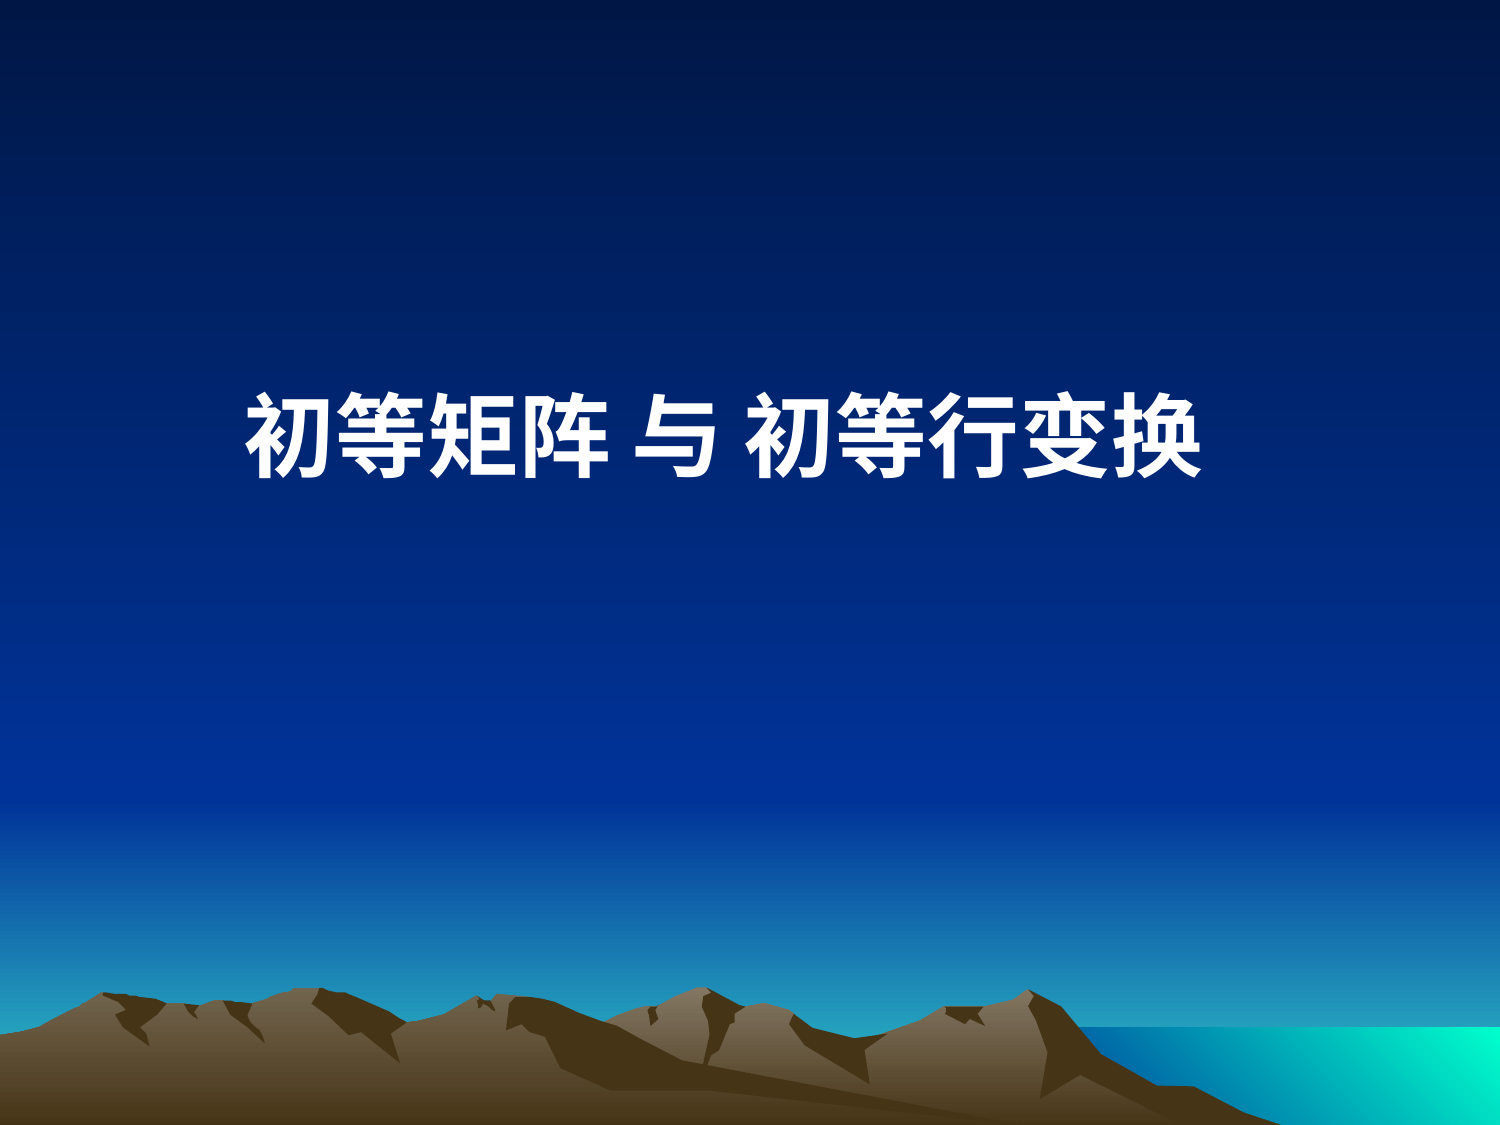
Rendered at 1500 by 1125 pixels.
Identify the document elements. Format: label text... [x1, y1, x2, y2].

list 初等矩阵 与 初等行变换 [75, 262, 1425, 1000]
